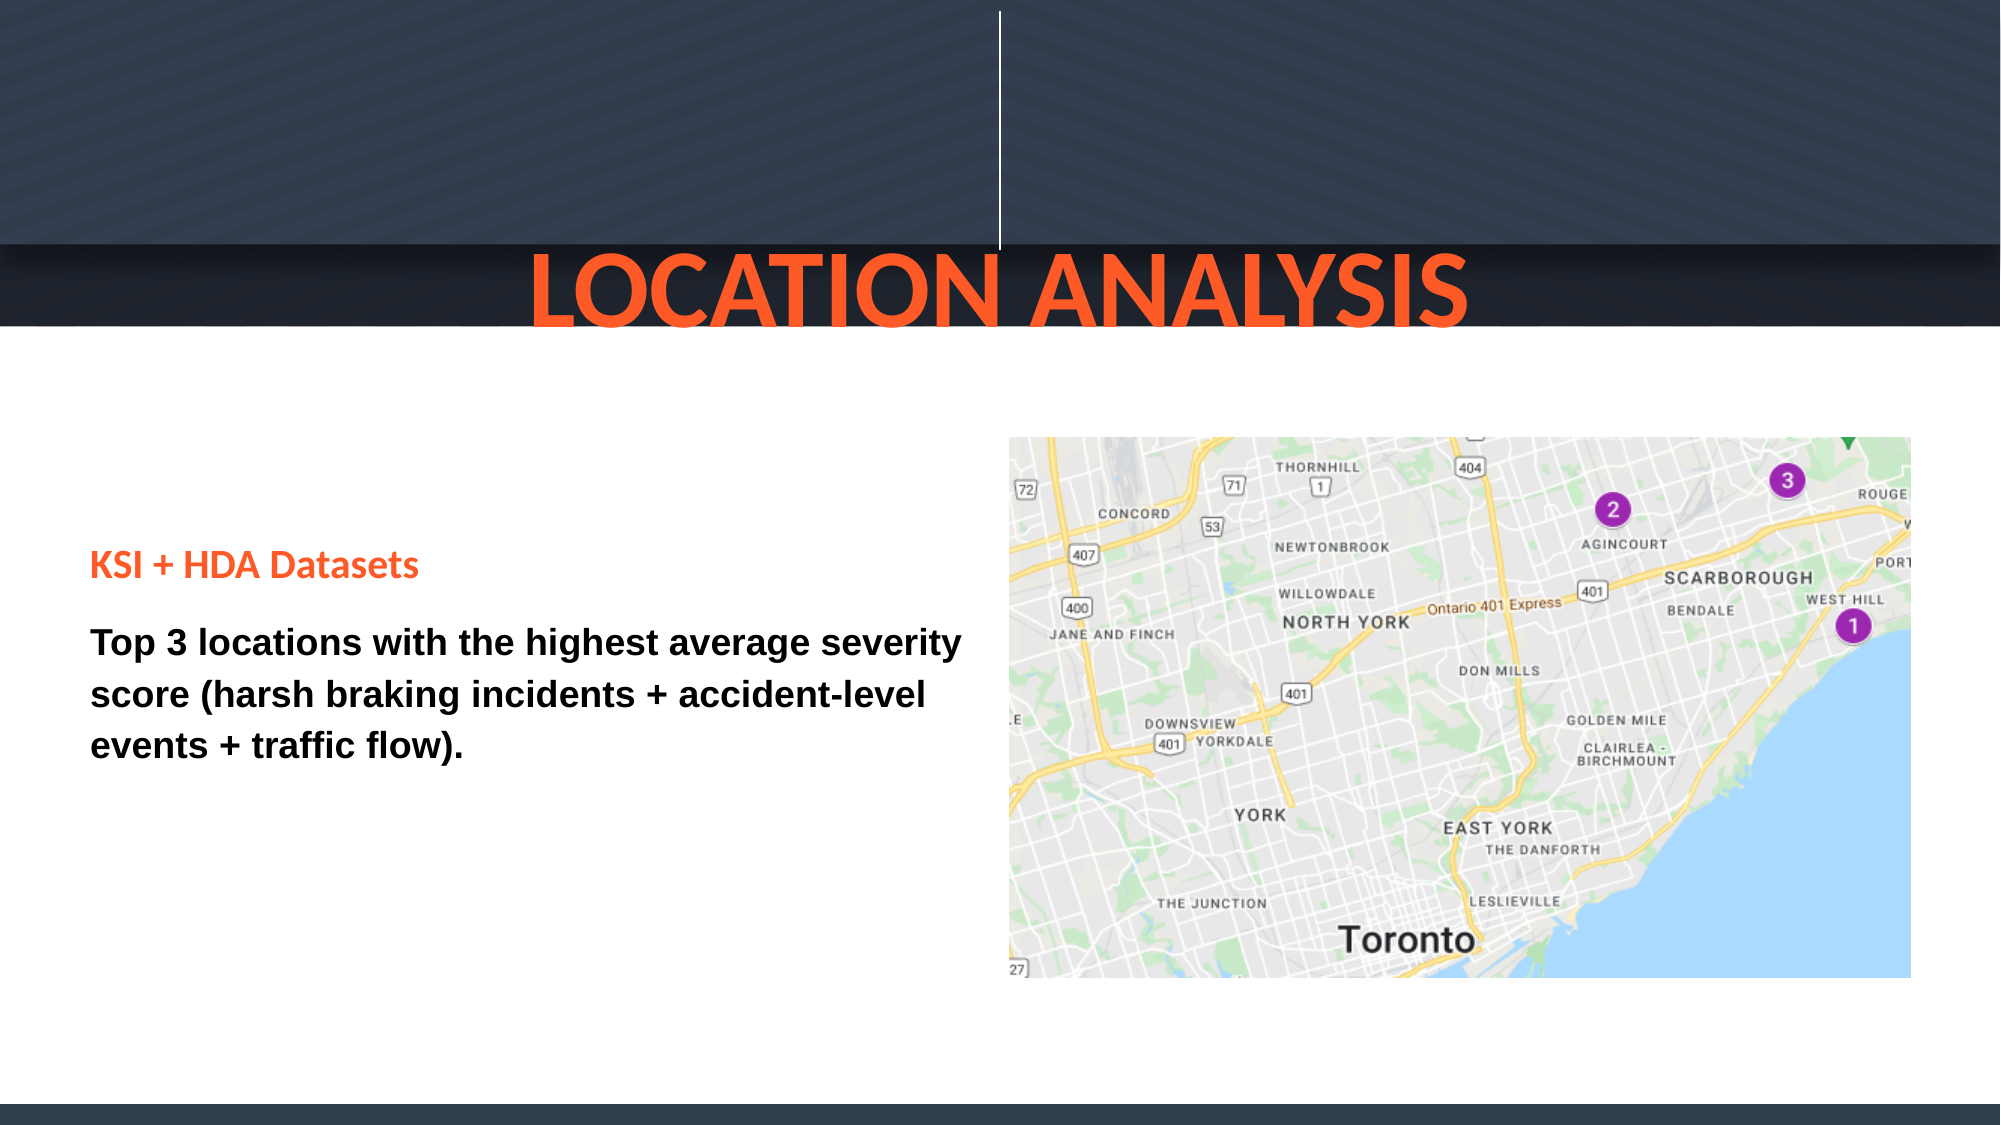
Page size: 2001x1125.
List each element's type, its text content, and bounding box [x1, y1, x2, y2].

picture [0, 0, 2000, 327]
text_box Top 3 locations with the highest average severity score (harsh braking incidents + accident-level events + traffic flow). [90, 611, 983, 767]
text_box KSI + HDA Datasets [90, 537, 442, 588]
text_box LOCATION ANALYSIS [360, 230, 1640, 353]
picture [1009, 436, 1911, 979]
